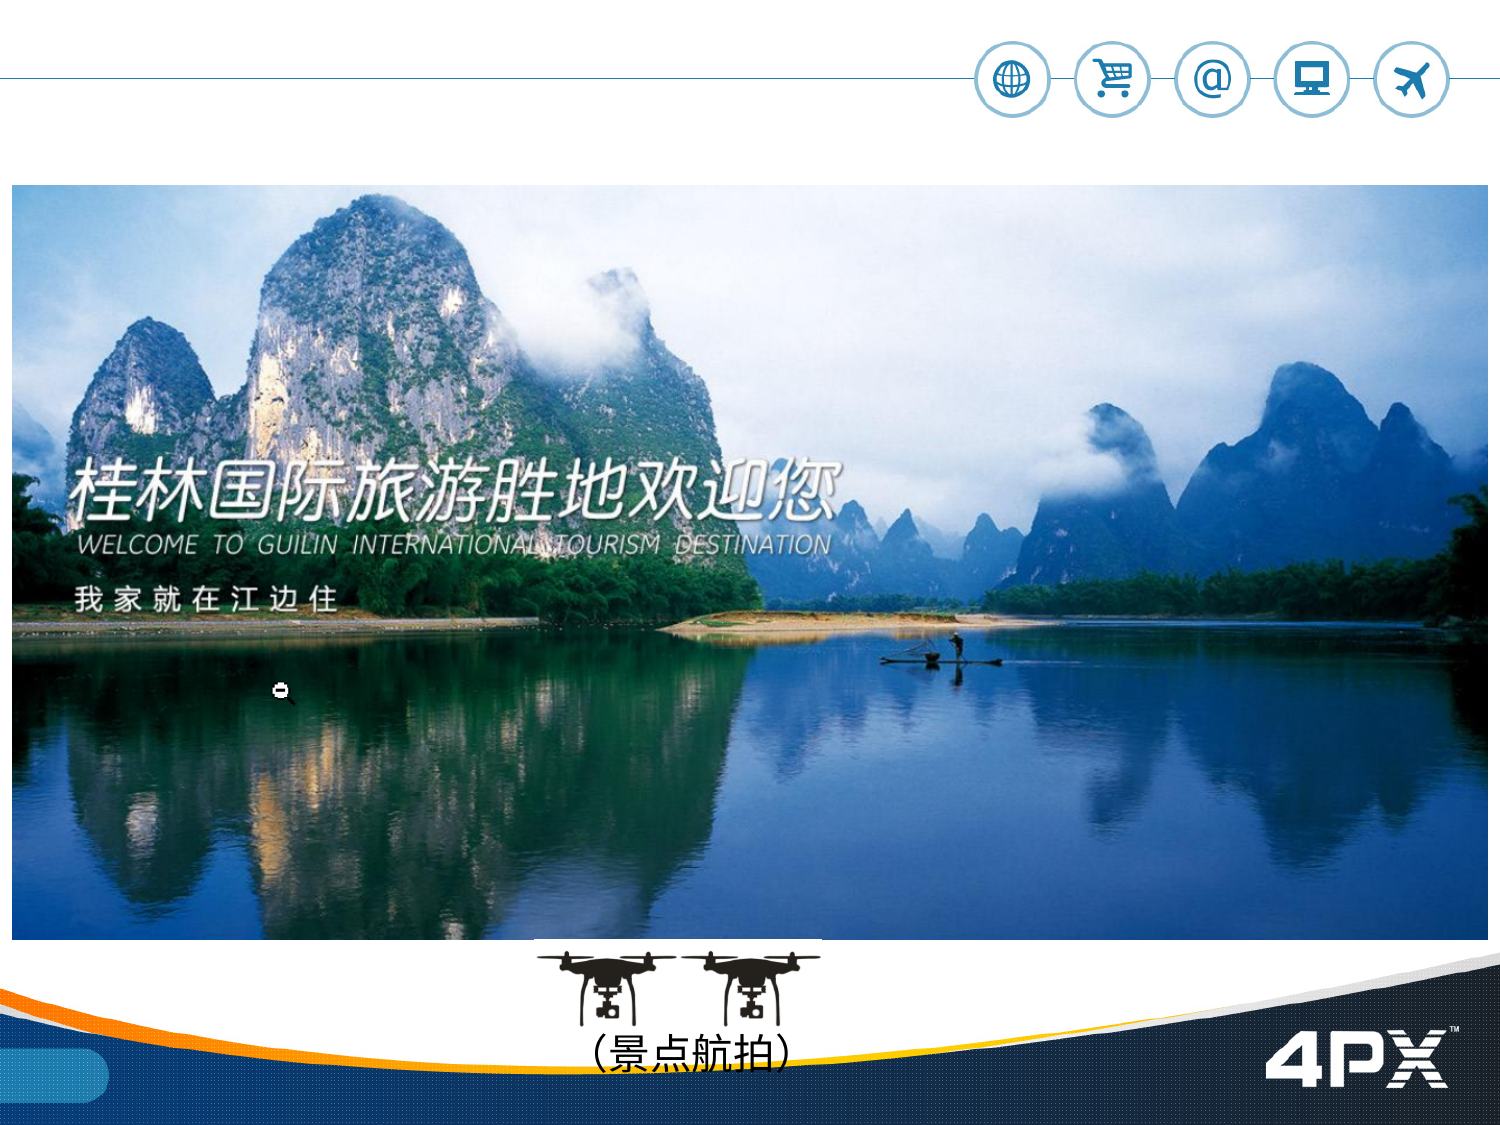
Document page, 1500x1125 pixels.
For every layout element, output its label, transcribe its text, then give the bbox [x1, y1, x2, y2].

text_box （景点航拍） [551, 1020, 832, 1086]
picture [0, 0, 1500, 1125]
